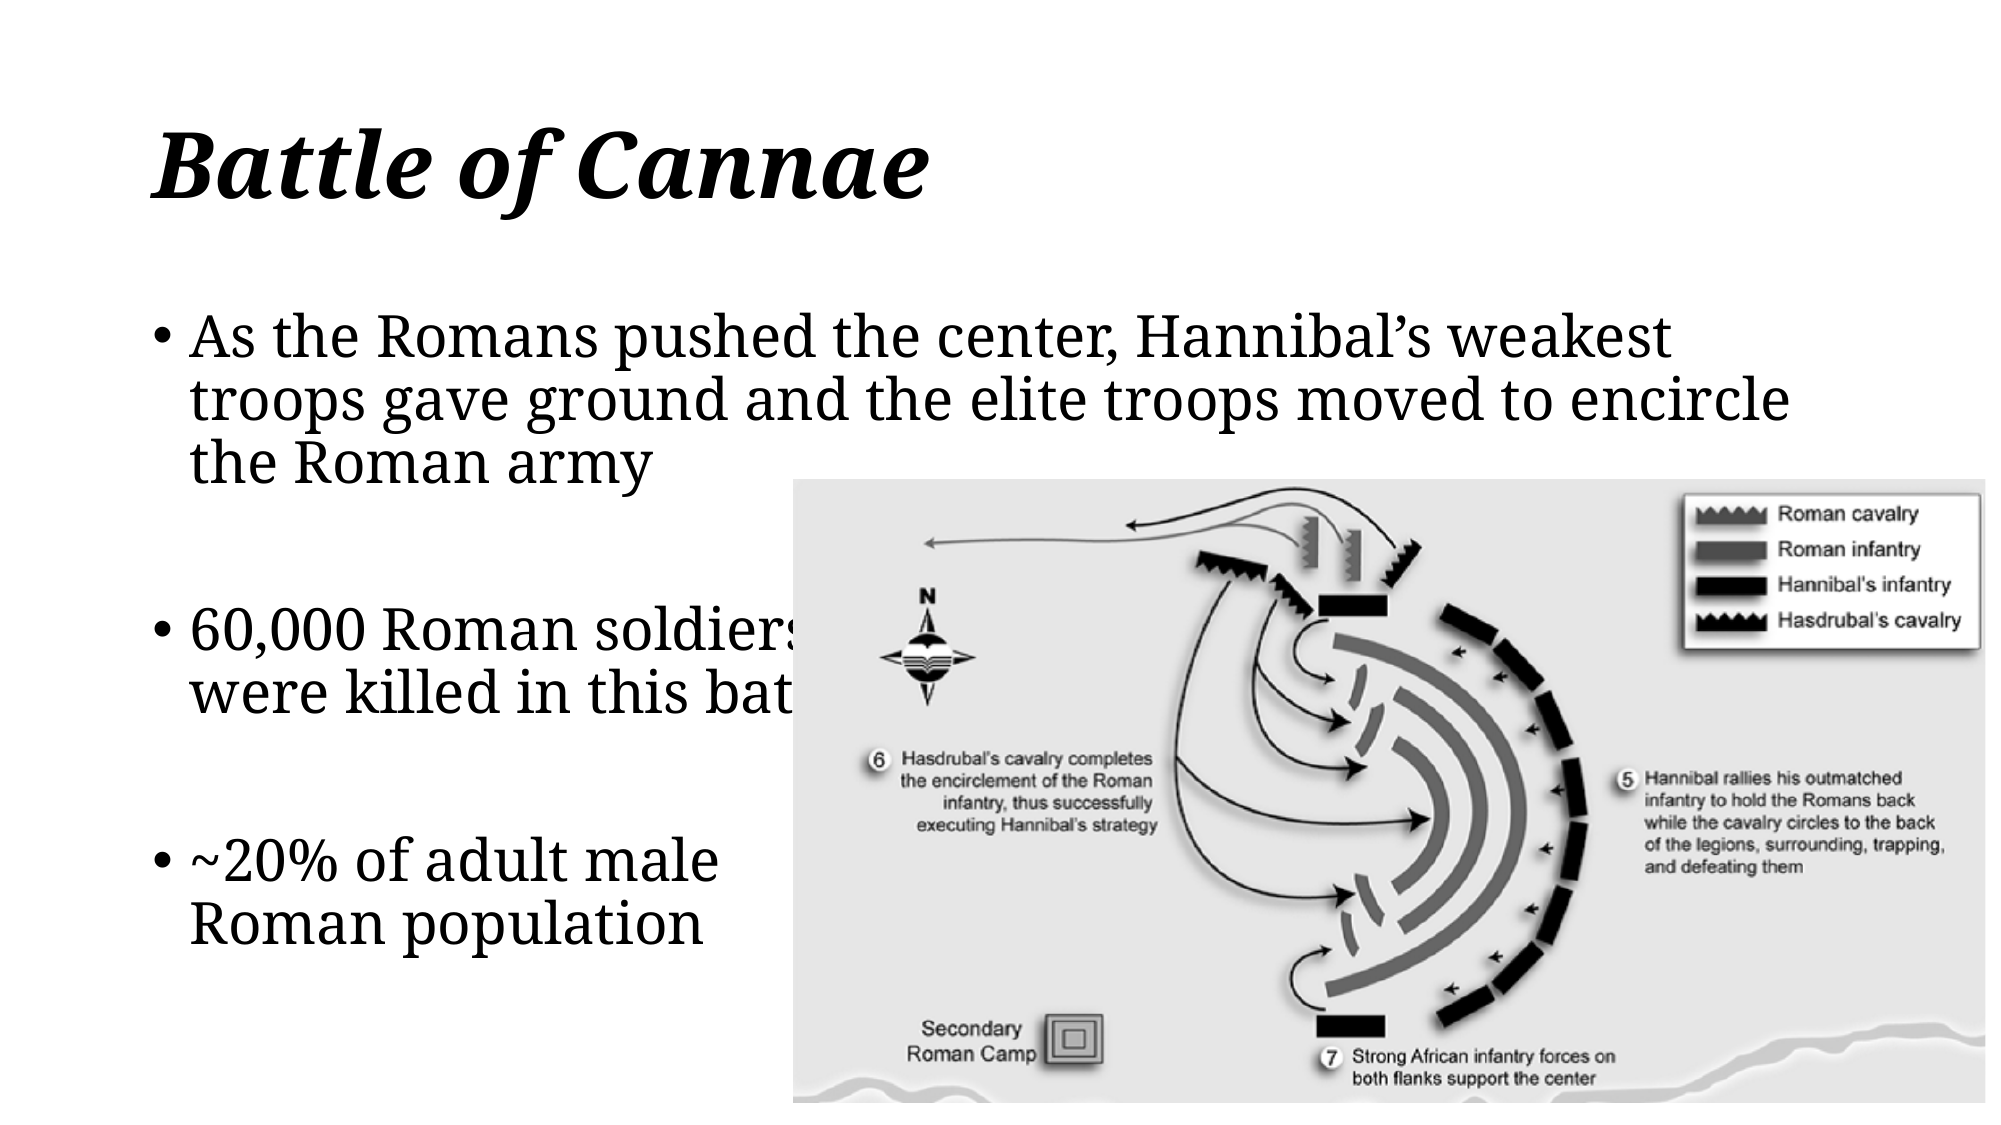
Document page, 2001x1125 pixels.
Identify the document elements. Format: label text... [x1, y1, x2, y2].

title Battle of Cannae [137, 59, 1863, 278]
picture [792, 478, 1986, 1104]
list As the Romans pushed the center, Hannibal’s weakest troops gave ground and the elite troops moved to encircle the Roman army 60,000 Roman soldiers were killed in this battle ~20% of adult male Roman population [137, 299, 1863, 1114]
